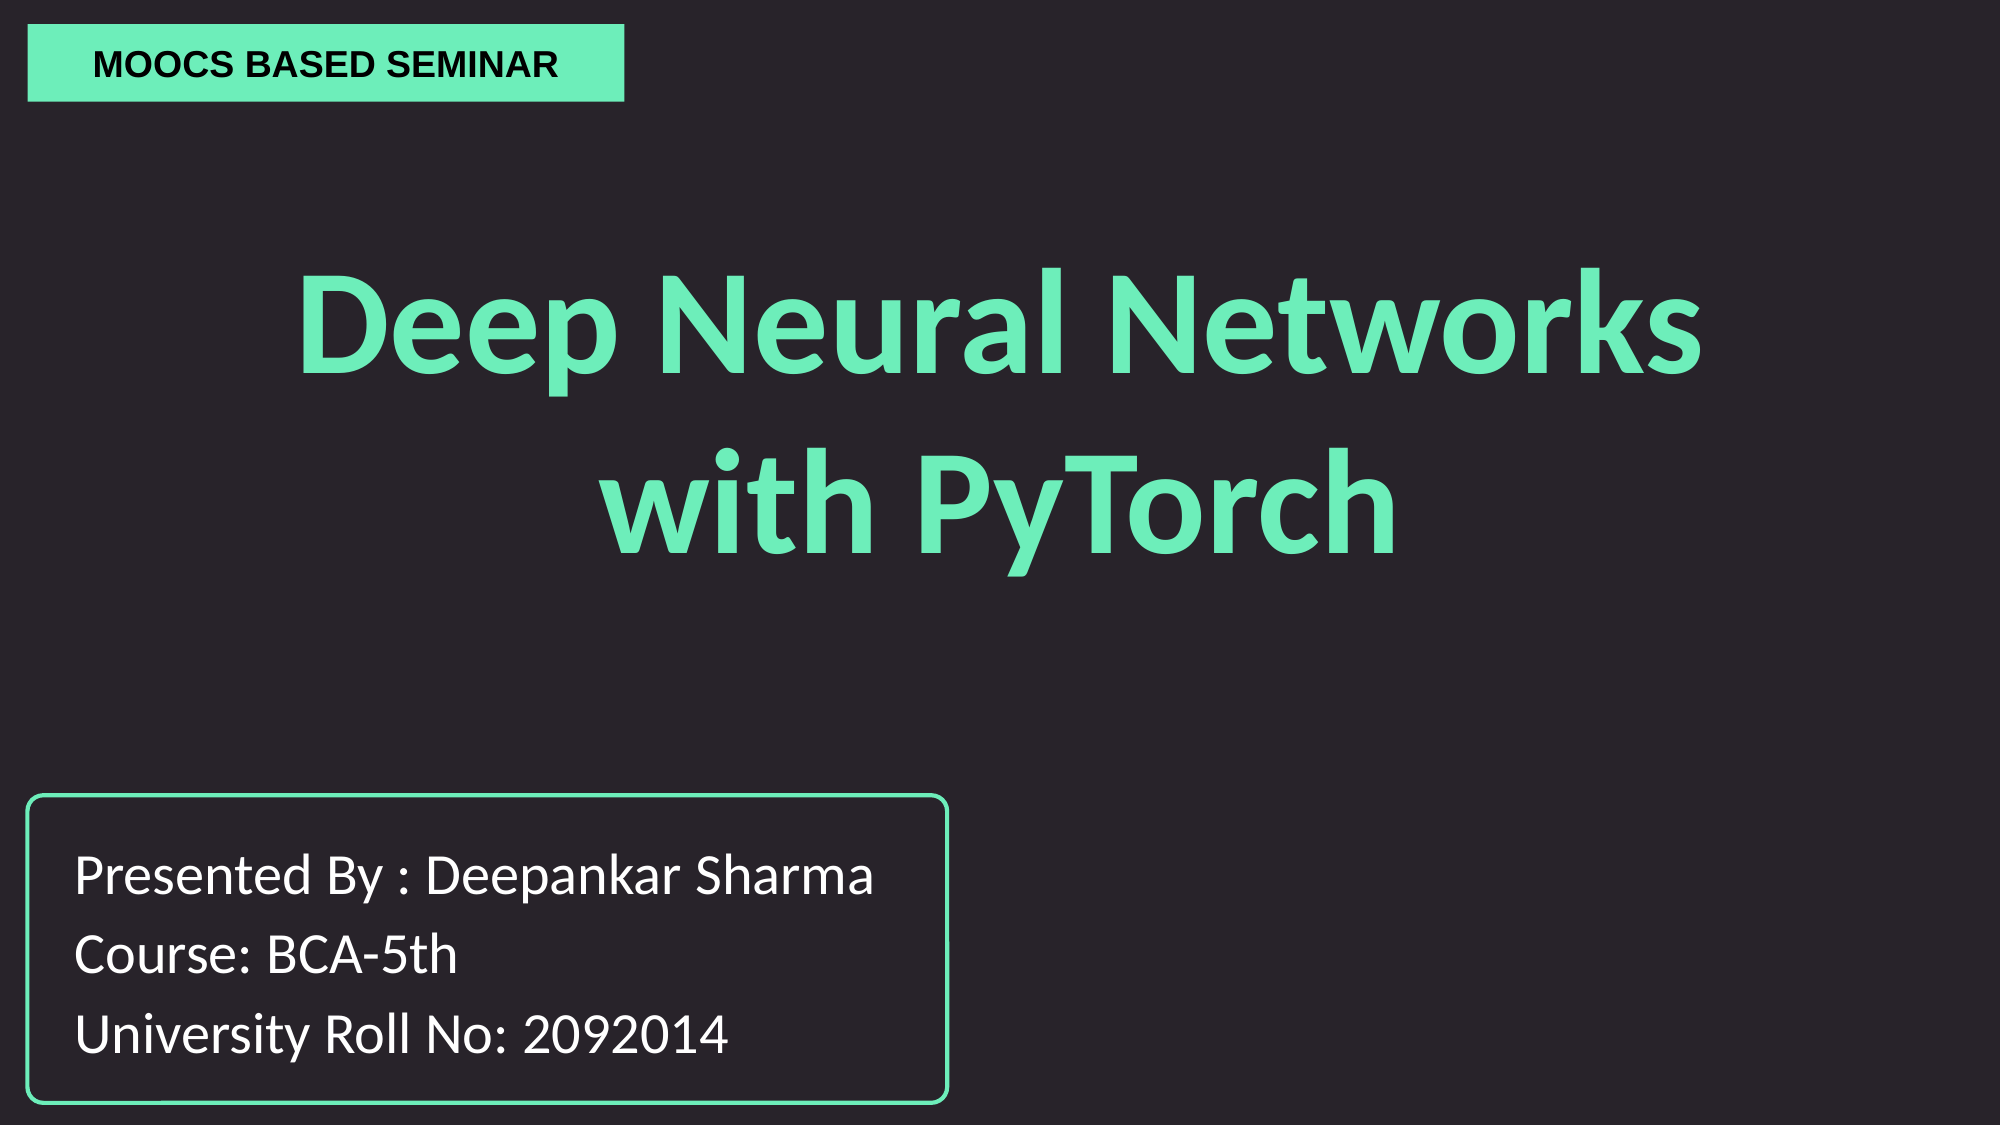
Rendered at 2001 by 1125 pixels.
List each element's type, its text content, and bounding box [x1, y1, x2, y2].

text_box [27, 795, 995, 1103]
text_box MOOCS BASED SEMINAR [26, 23, 625, 103]
text_box Deep Neural Networks with PyTorch [140, 216, 1861, 591]
